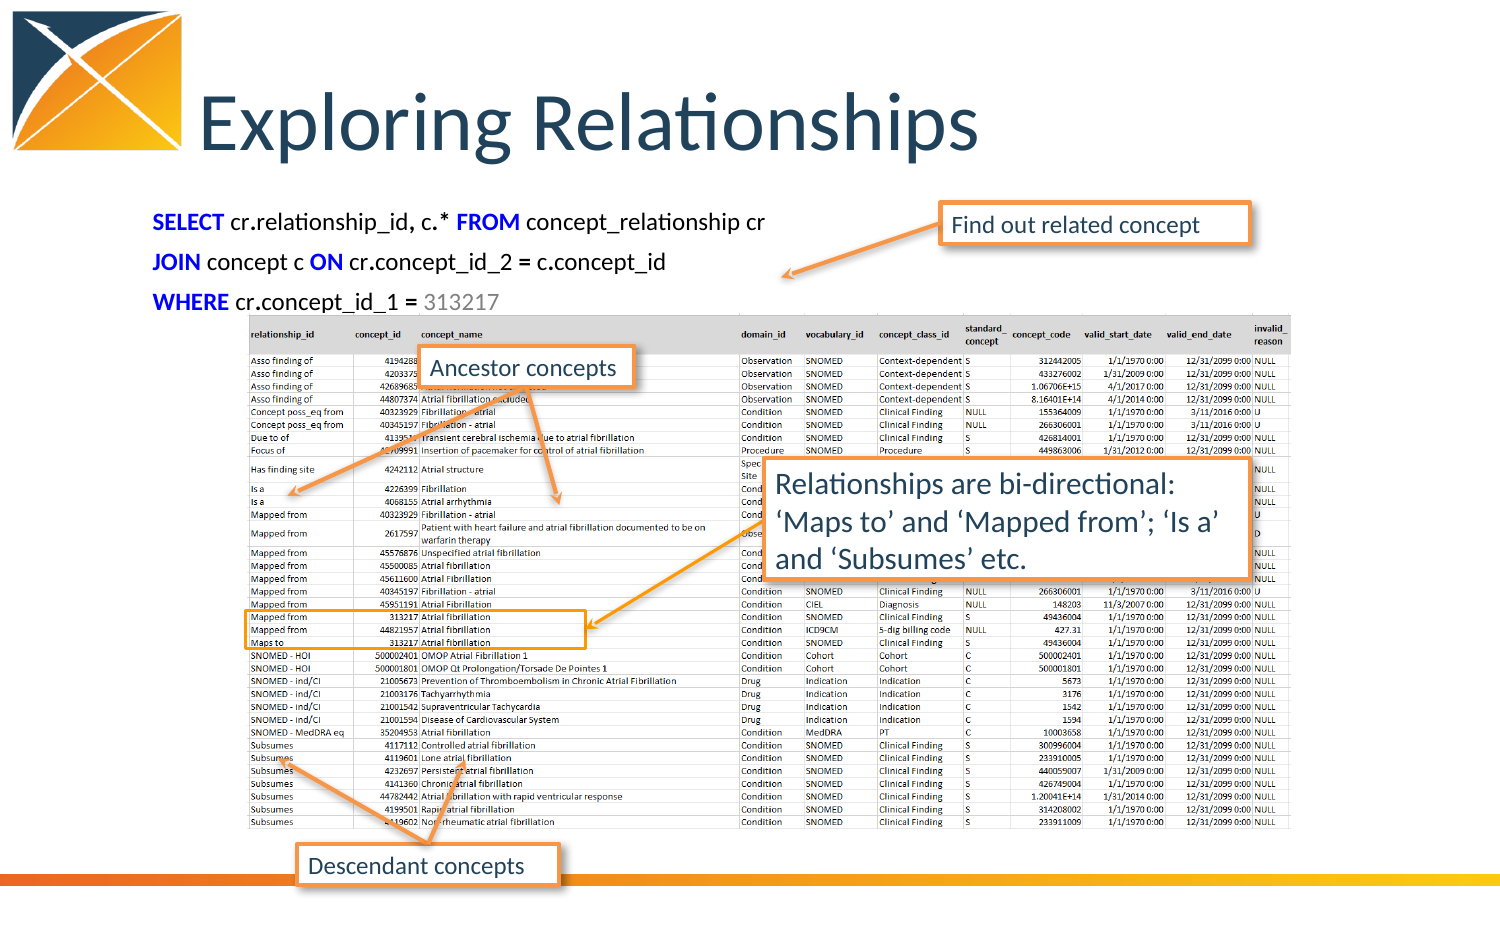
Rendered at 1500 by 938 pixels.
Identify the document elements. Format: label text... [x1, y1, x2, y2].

text_box Descendant concepts [296, 844, 560, 886]
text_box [427, 759, 466, 845]
text_box Find out related concept [940, 202, 1250, 244]
title Exploring Relationships [187, 65, 1425, 169]
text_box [584, 502, 794, 630]
text_box SELECT cr.relationship_id, c.* FROM concept_relationship cr JOIN concept c ON cr.concept_id_2 = c.concept_id WHERE cr.concept_id_1 = 313217 [60, 194, 1411, 395]
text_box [526, 387, 560, 506]
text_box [780, 222, 941, 278]
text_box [277, 758, 426, 845]
picture [247, 313, 1291, 829]
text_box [287, 387, 524, 497]
picture [0, 0, 206, 167]
